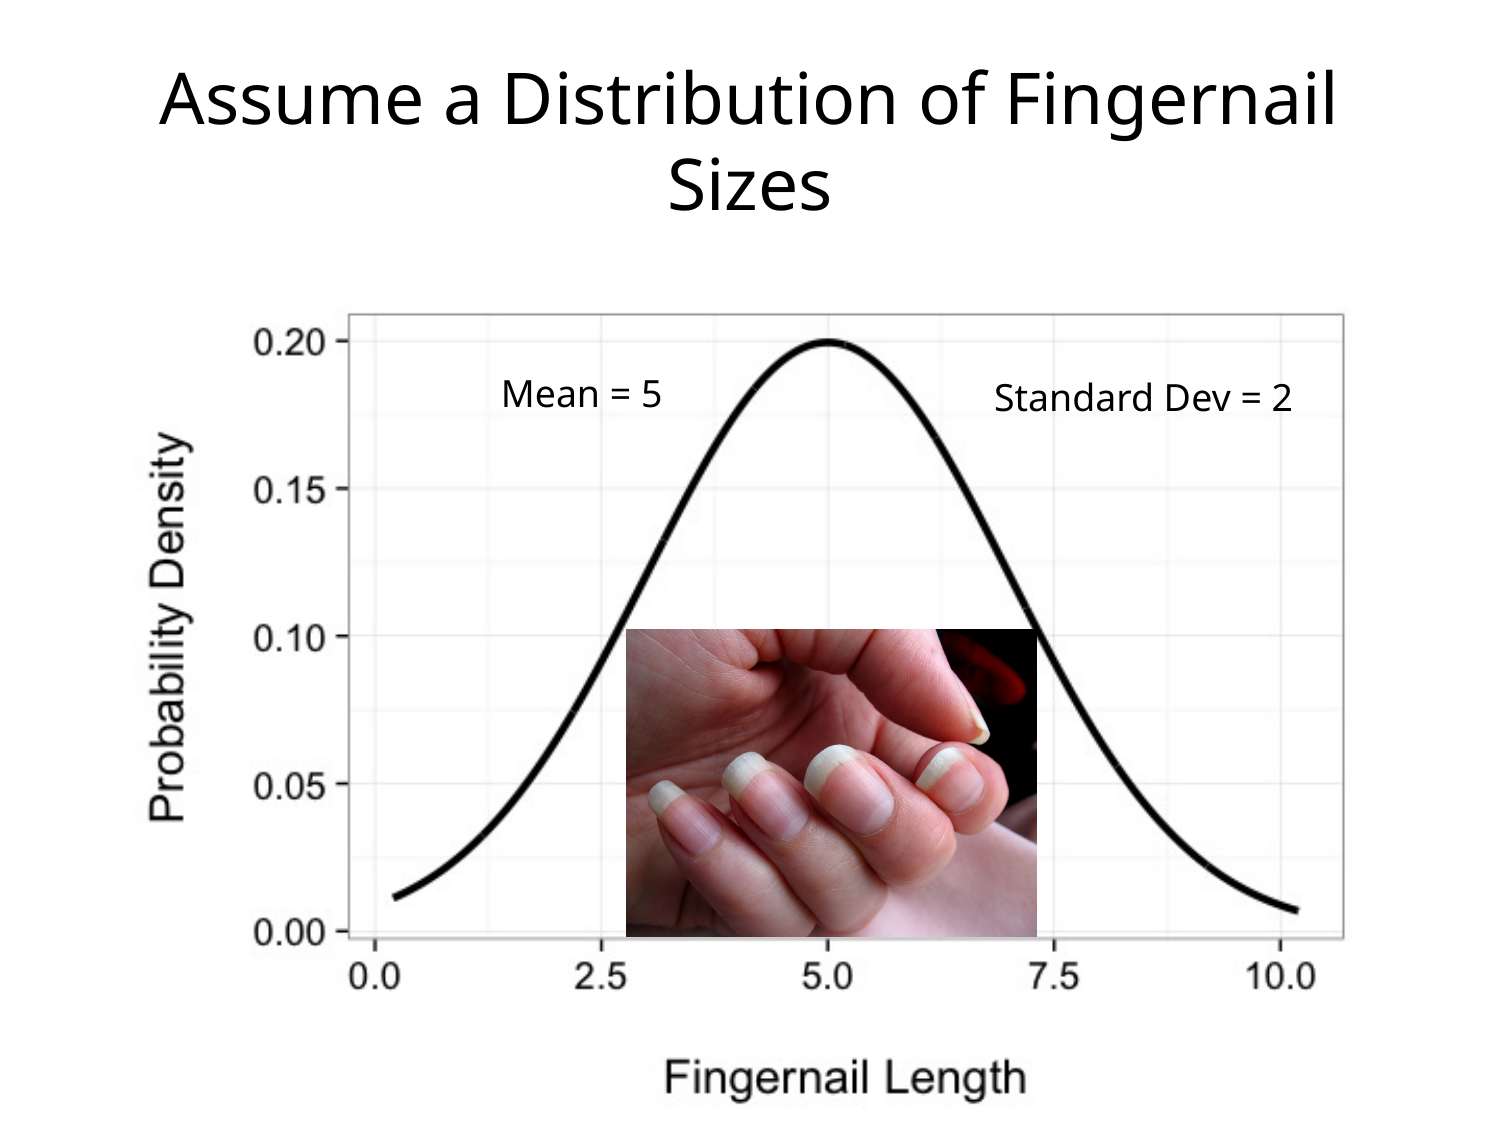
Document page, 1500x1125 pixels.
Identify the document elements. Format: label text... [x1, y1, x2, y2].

title Assume a Distribution of Fingernail Sizes [75, 45, 1425, 233]
picture [117, 291, 1368, 1125]
